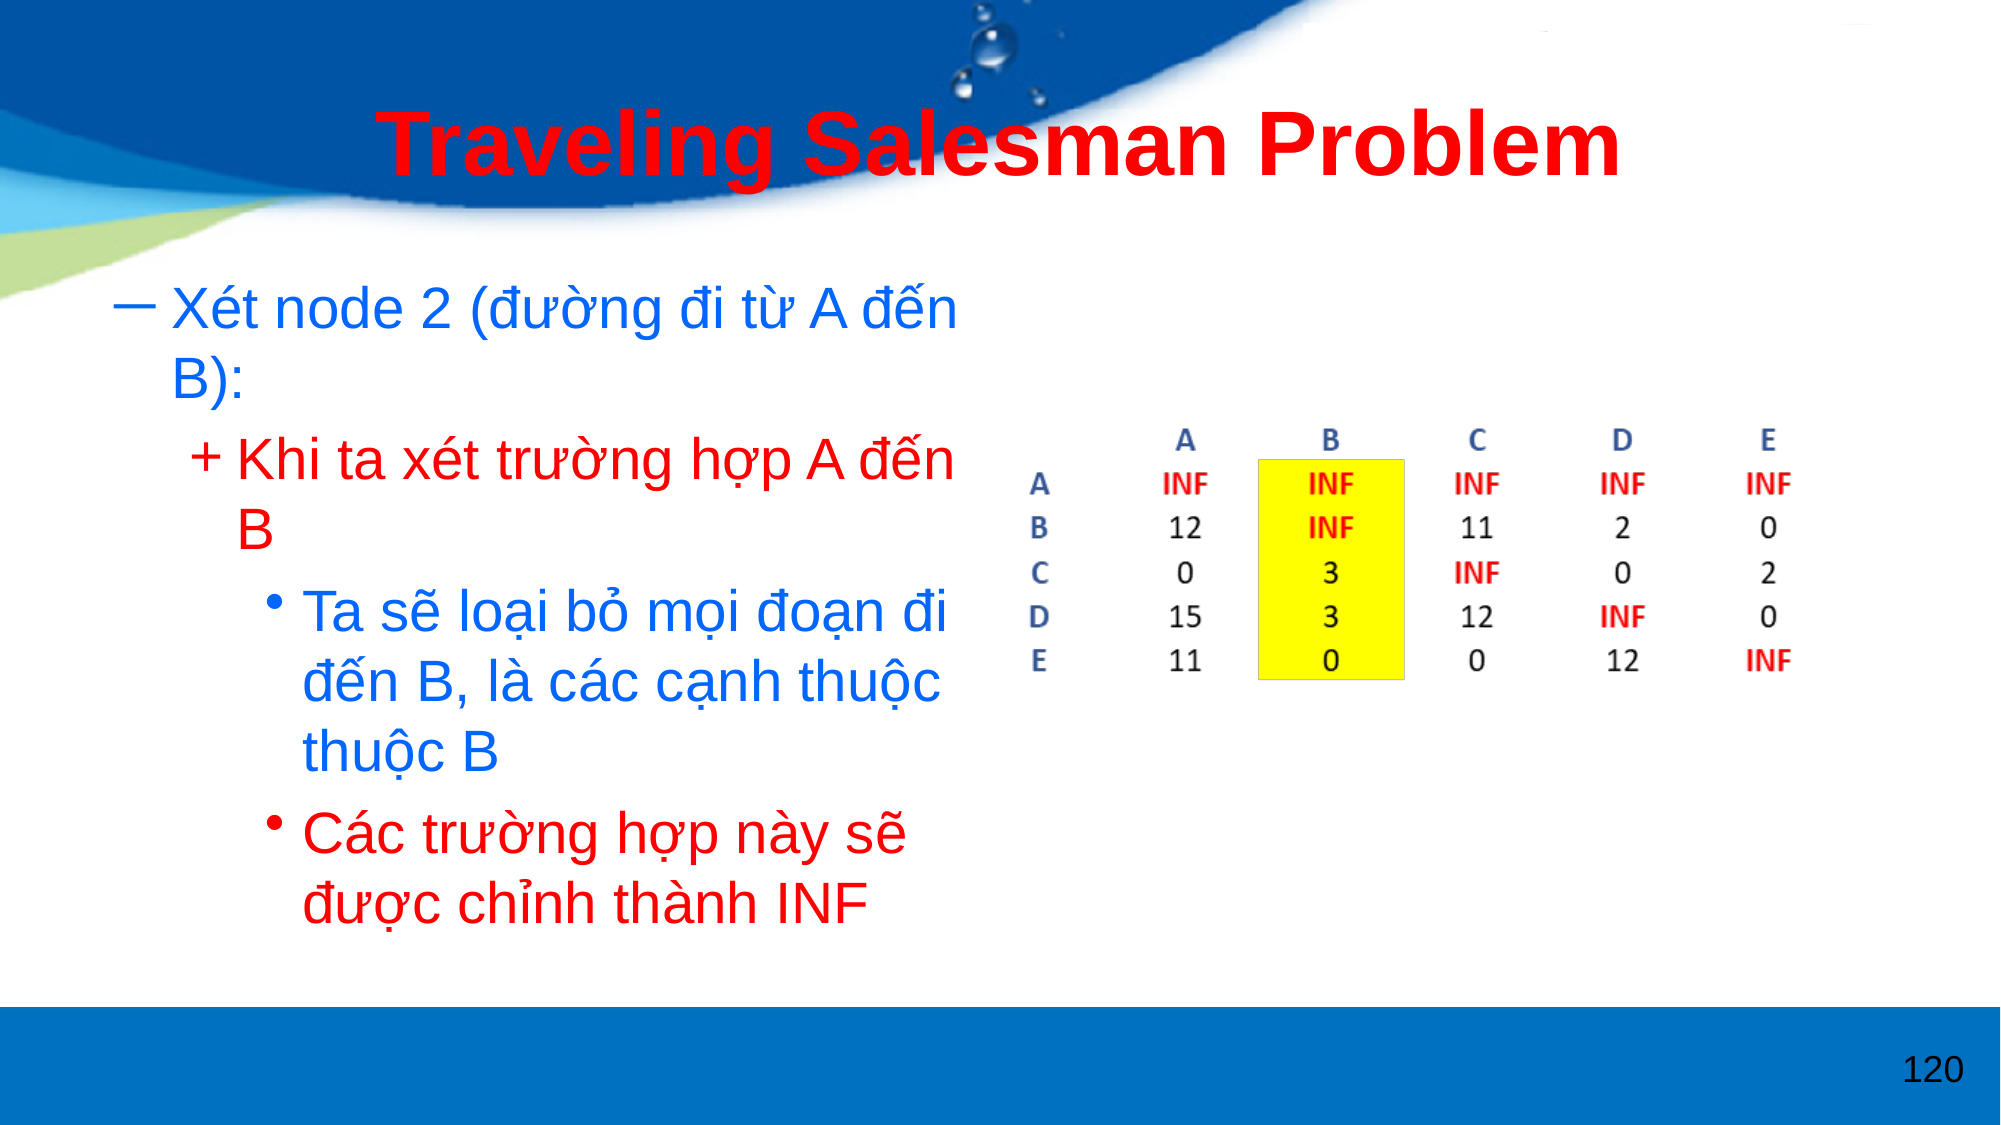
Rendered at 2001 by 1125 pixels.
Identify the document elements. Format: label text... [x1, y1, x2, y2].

list Xét node 2 (đường đi từ A đến B): Khi ta xét trường hợp A đến B Ta sẽ loại bỏ mọi đoạn đi đến B, là các cạnh thuộc thuộc B Các trường hợp này sẽ được chỉnh thành INF [99, 262, 984, 1005]
picture [0, 0, 2001, 1125]
title Traveling Salesman Problem [99, 45, 1900, 233]
